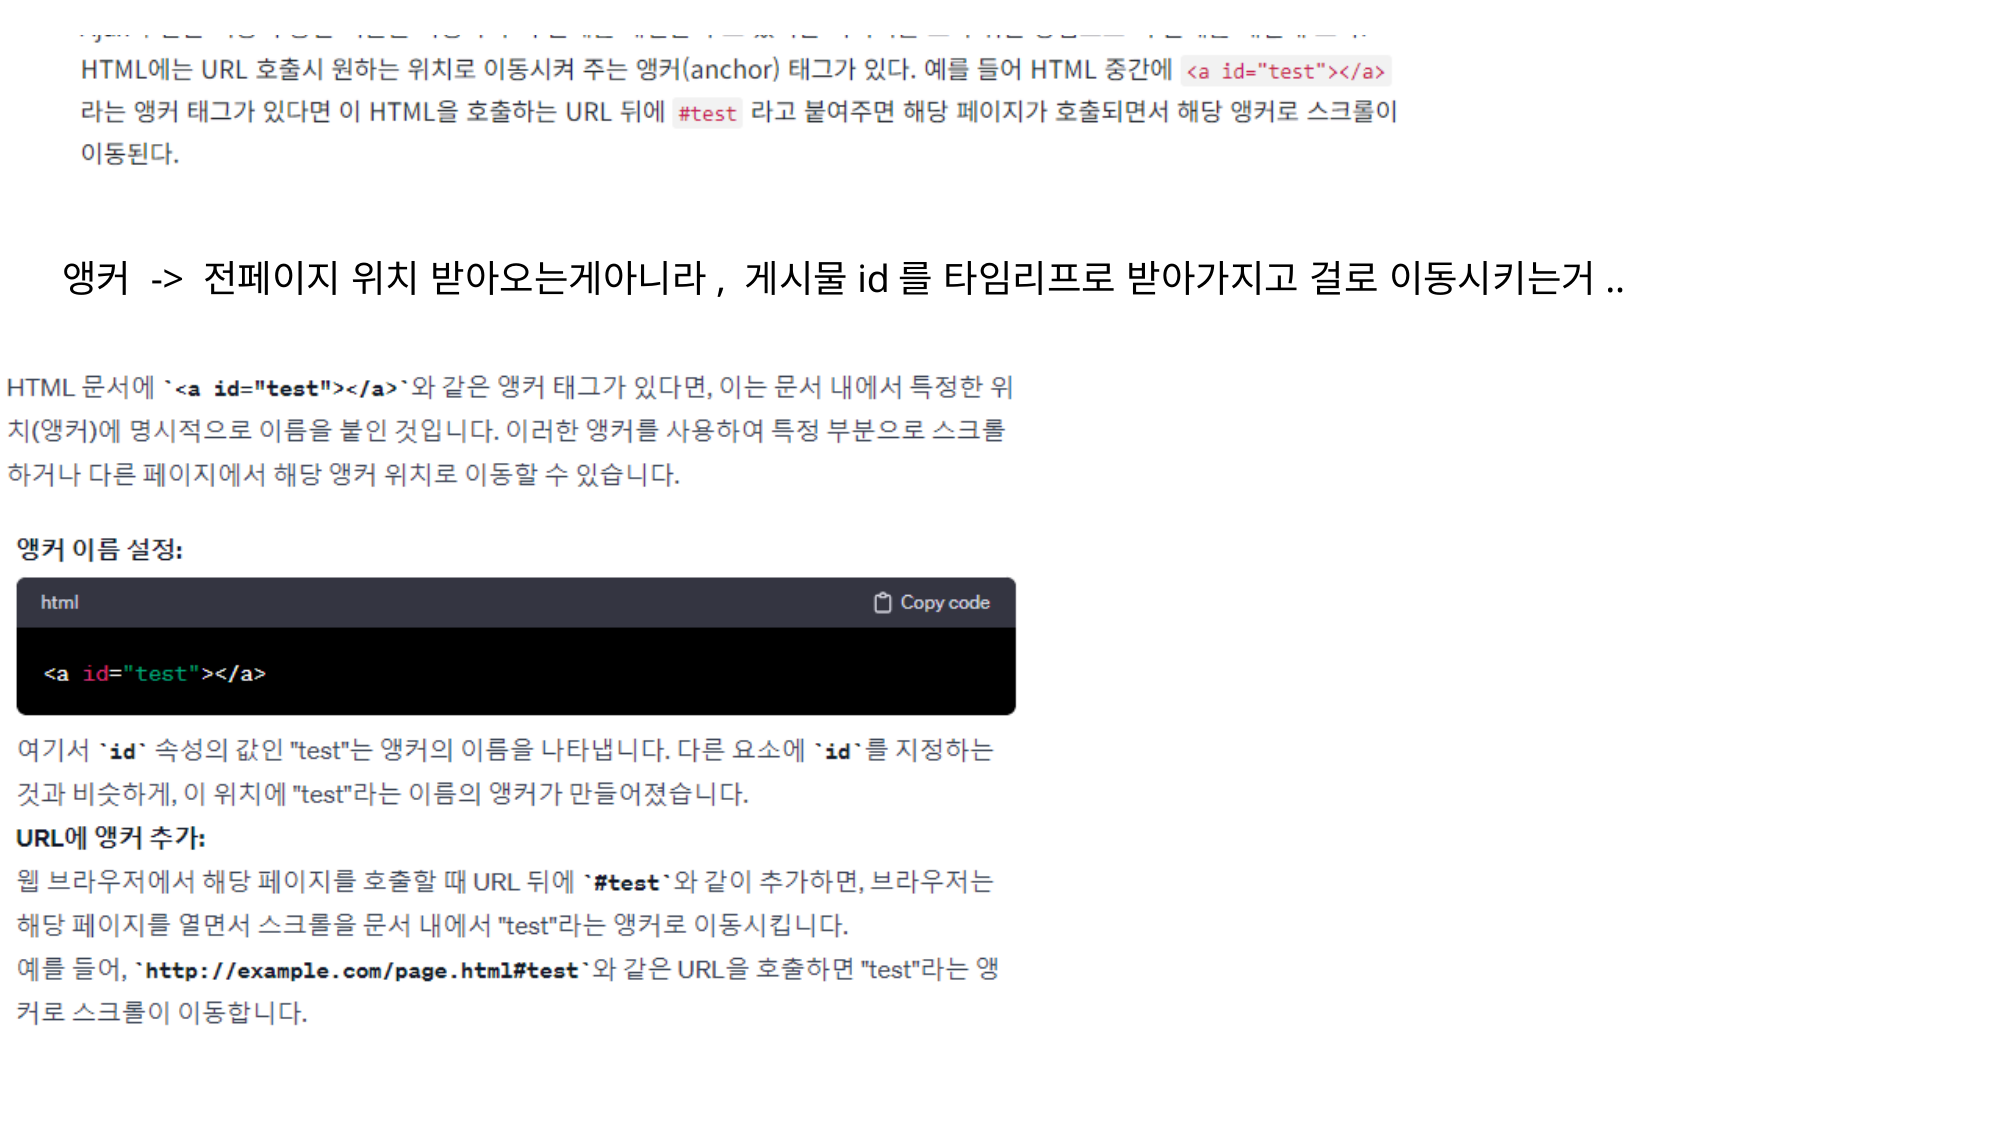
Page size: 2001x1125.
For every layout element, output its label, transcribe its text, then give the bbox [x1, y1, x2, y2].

picture [47, 35, 1425, 190]
picture [6, 365, 1024, 1055]
text_box 앵커 -> 전페이지 위치 받아오는게아니라, 게시물id를 타임리프로 받아가지고 걸로 이동시키는거.. [47, 247, 2000, 307]
